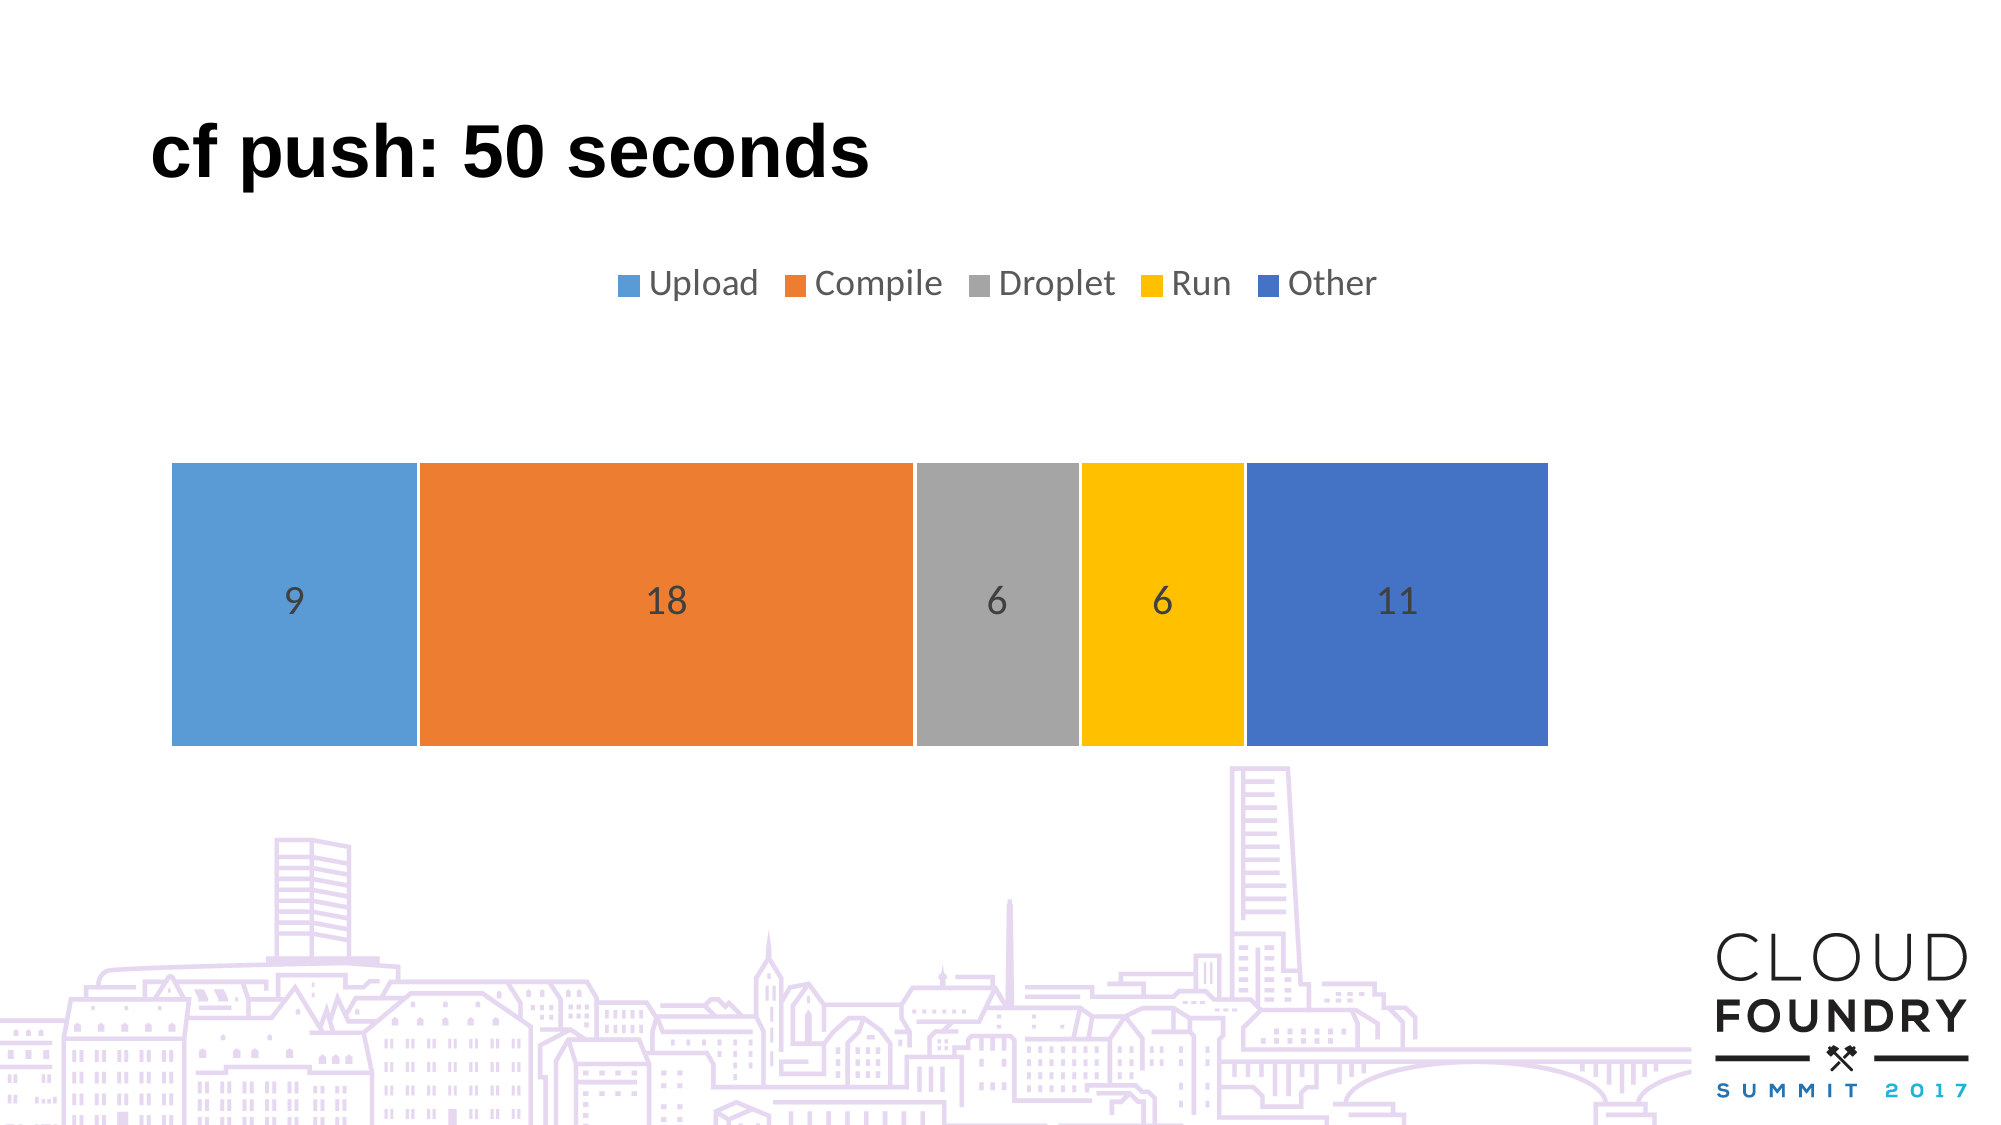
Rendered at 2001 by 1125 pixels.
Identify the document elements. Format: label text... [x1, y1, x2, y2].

title cf push: 50 seconds [135, 105, 1860, 216]
chart [135, 248, 1860, 898]
picture [0, 0, 2001, 1125]
